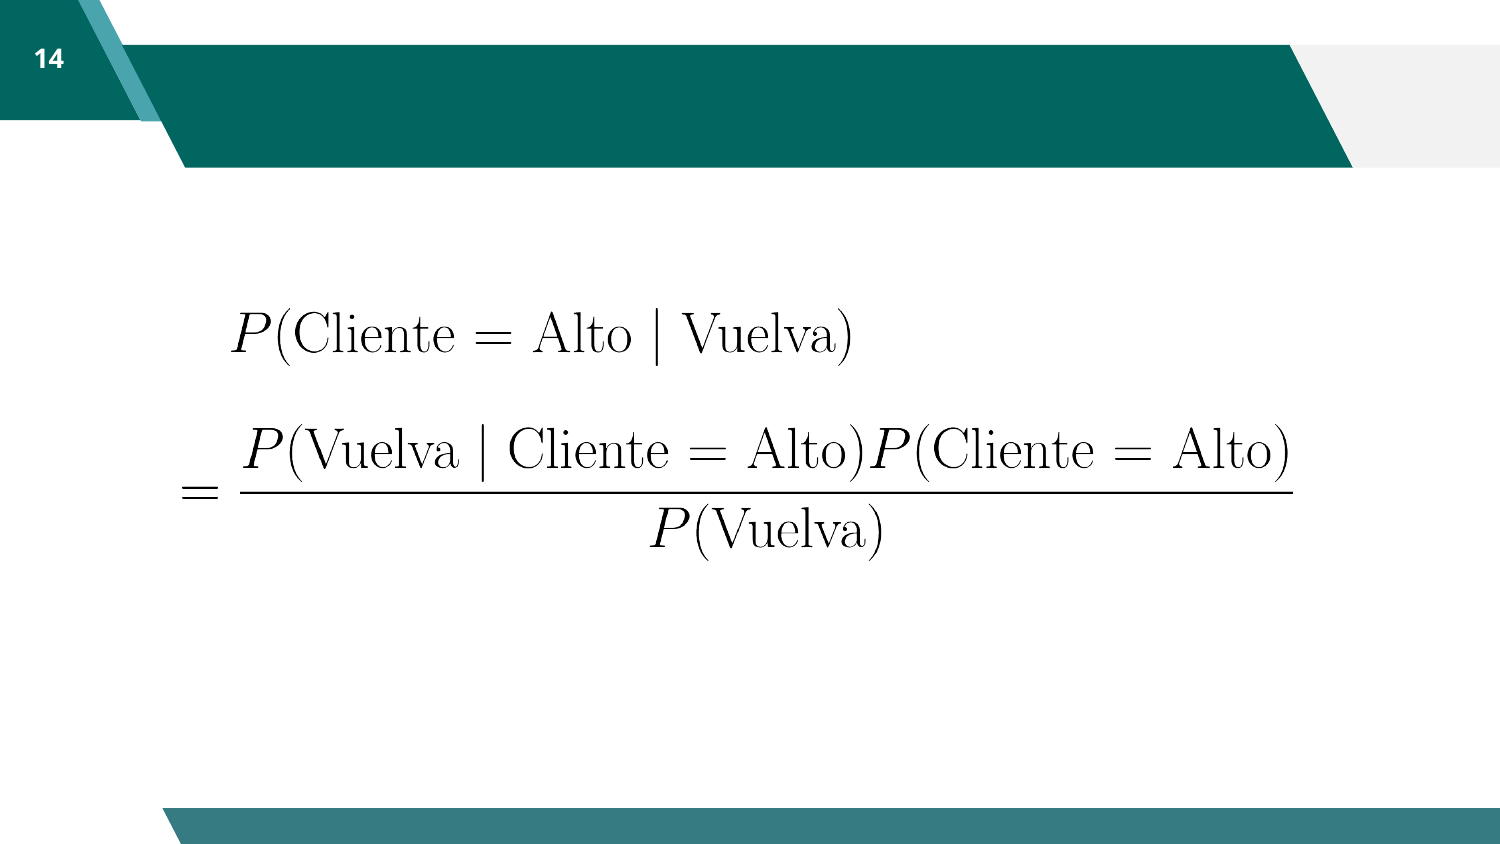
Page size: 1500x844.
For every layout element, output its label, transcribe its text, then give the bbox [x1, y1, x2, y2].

slide_number 14 [0, 0, 98, 121]
picture [180, 308, 1293, 561]
